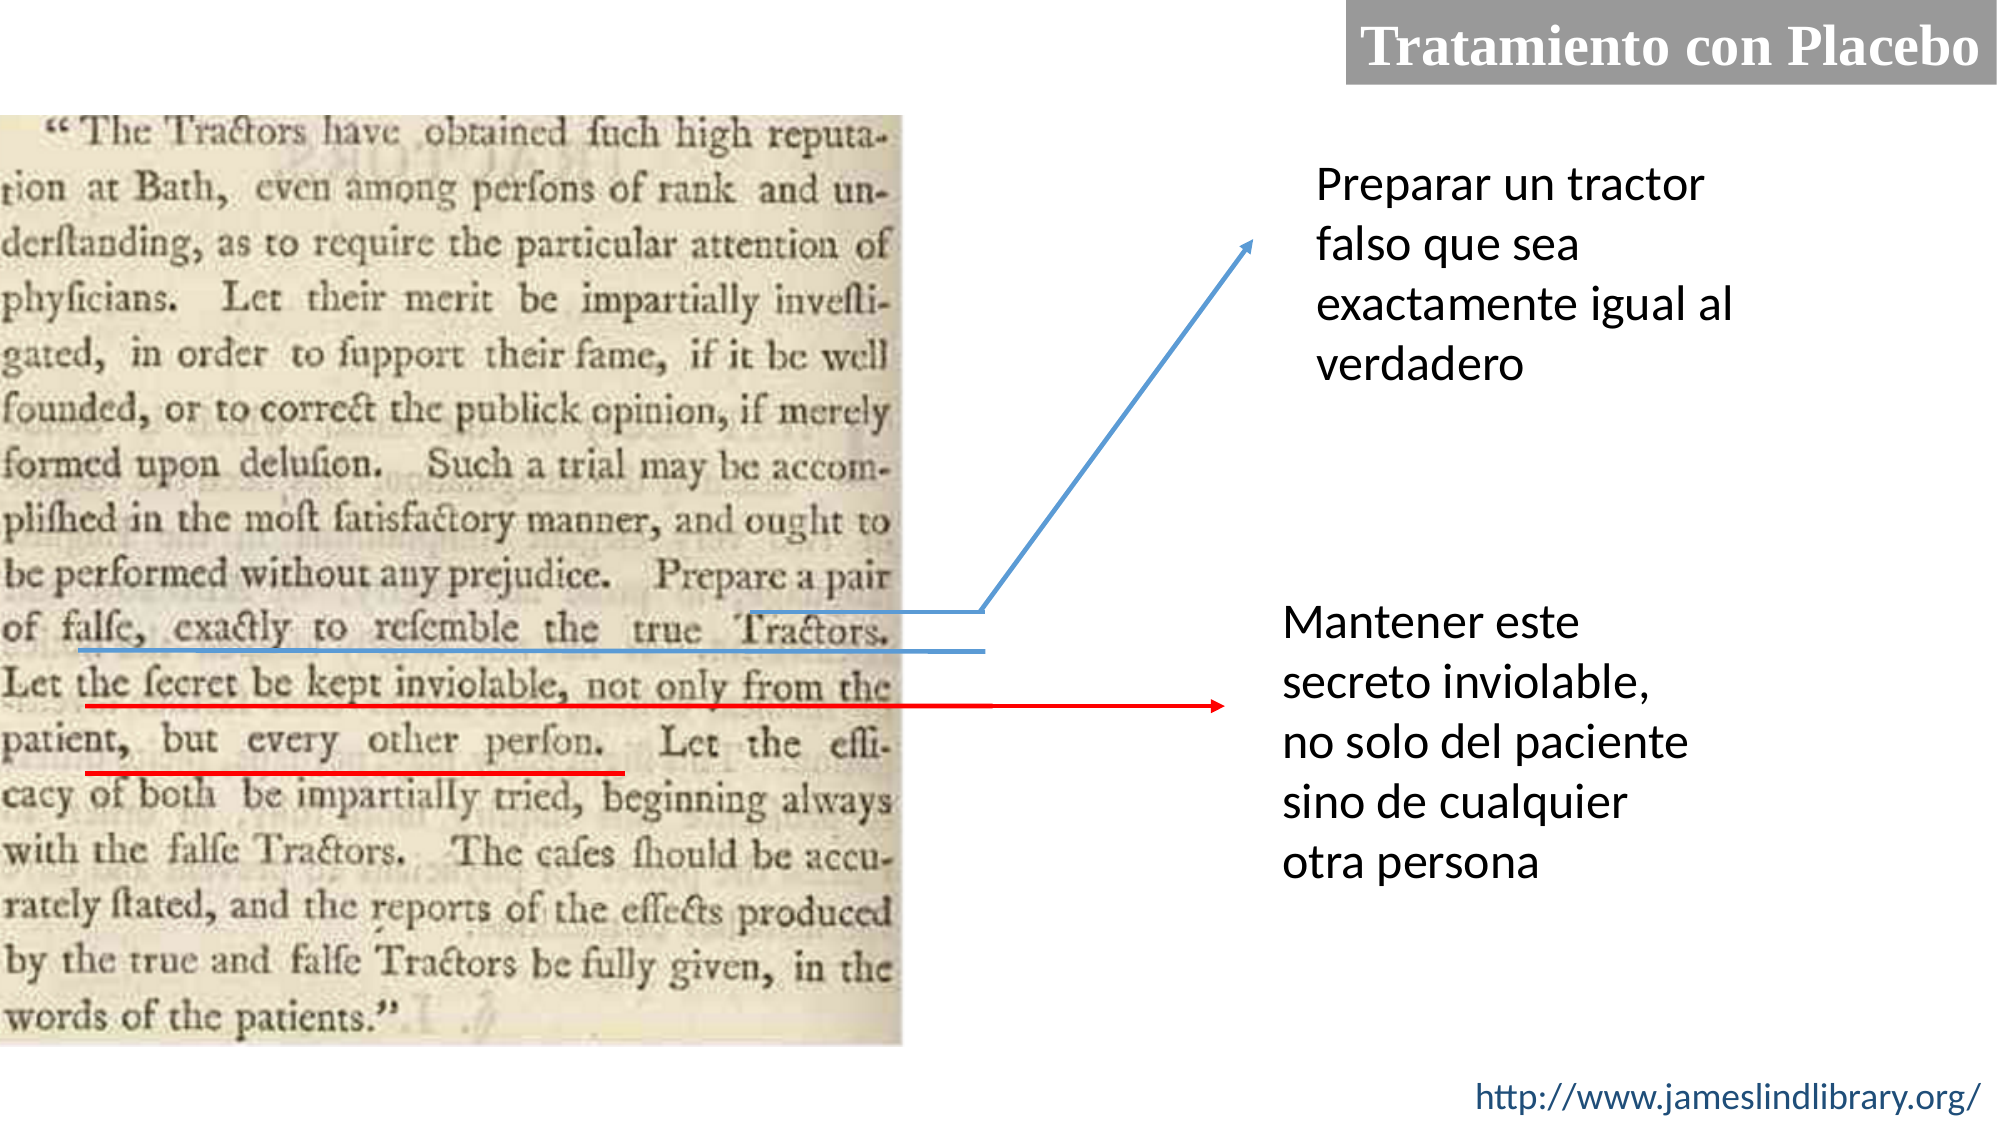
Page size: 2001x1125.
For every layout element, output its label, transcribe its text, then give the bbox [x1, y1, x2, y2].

text_box Preparar un tractor falso que sea exactamente igual al verdadero [1302, 143, 1794, 399]
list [0, 115, 908, 1047]
text_box Tratamiento con Placebo [1346, 0, 1997, 85]
text_box Mantener este secreto inviolable, no solo del paciente sino de cualquier otra persona [1267, 580, 1712, 896]
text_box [979, 239, 1254, 613]
text_box http://www.jameslindlibrary.org/ [1460, 1064, 1997, 1125]
